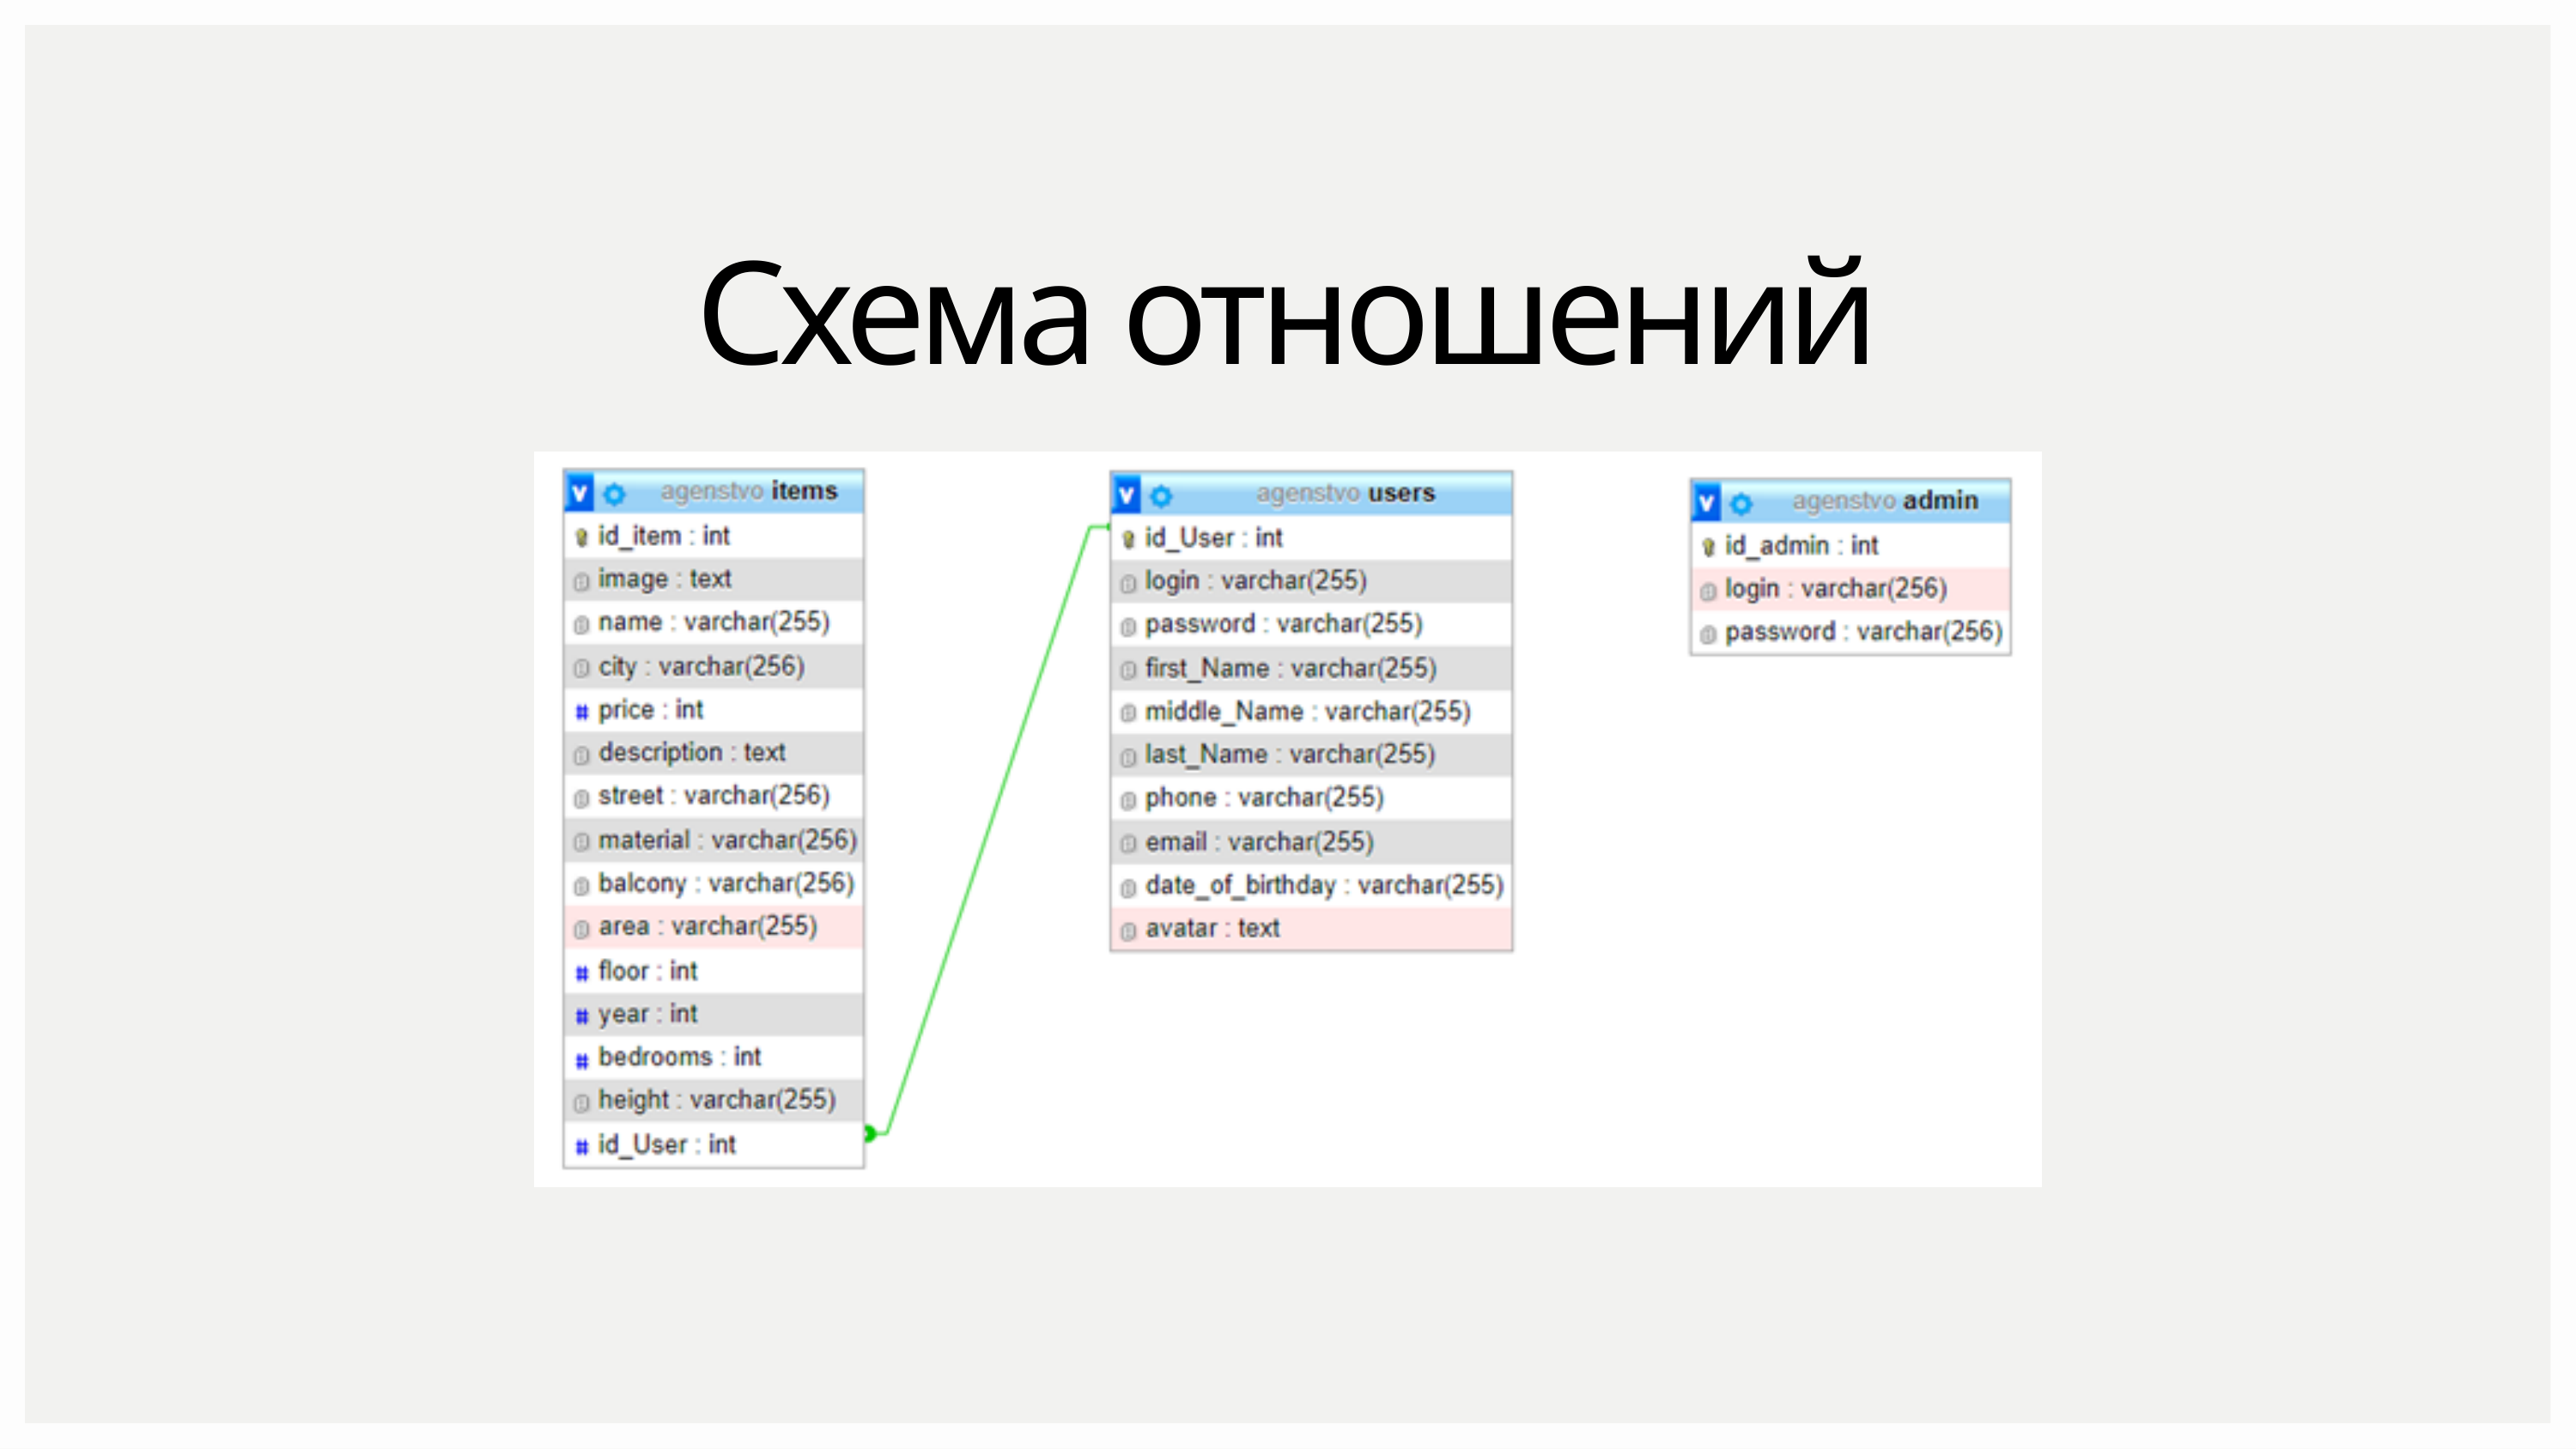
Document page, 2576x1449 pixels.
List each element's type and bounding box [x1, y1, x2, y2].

text_box [0, 0, 2576, 1449]
picture [534, 452, 2042, 1188]
